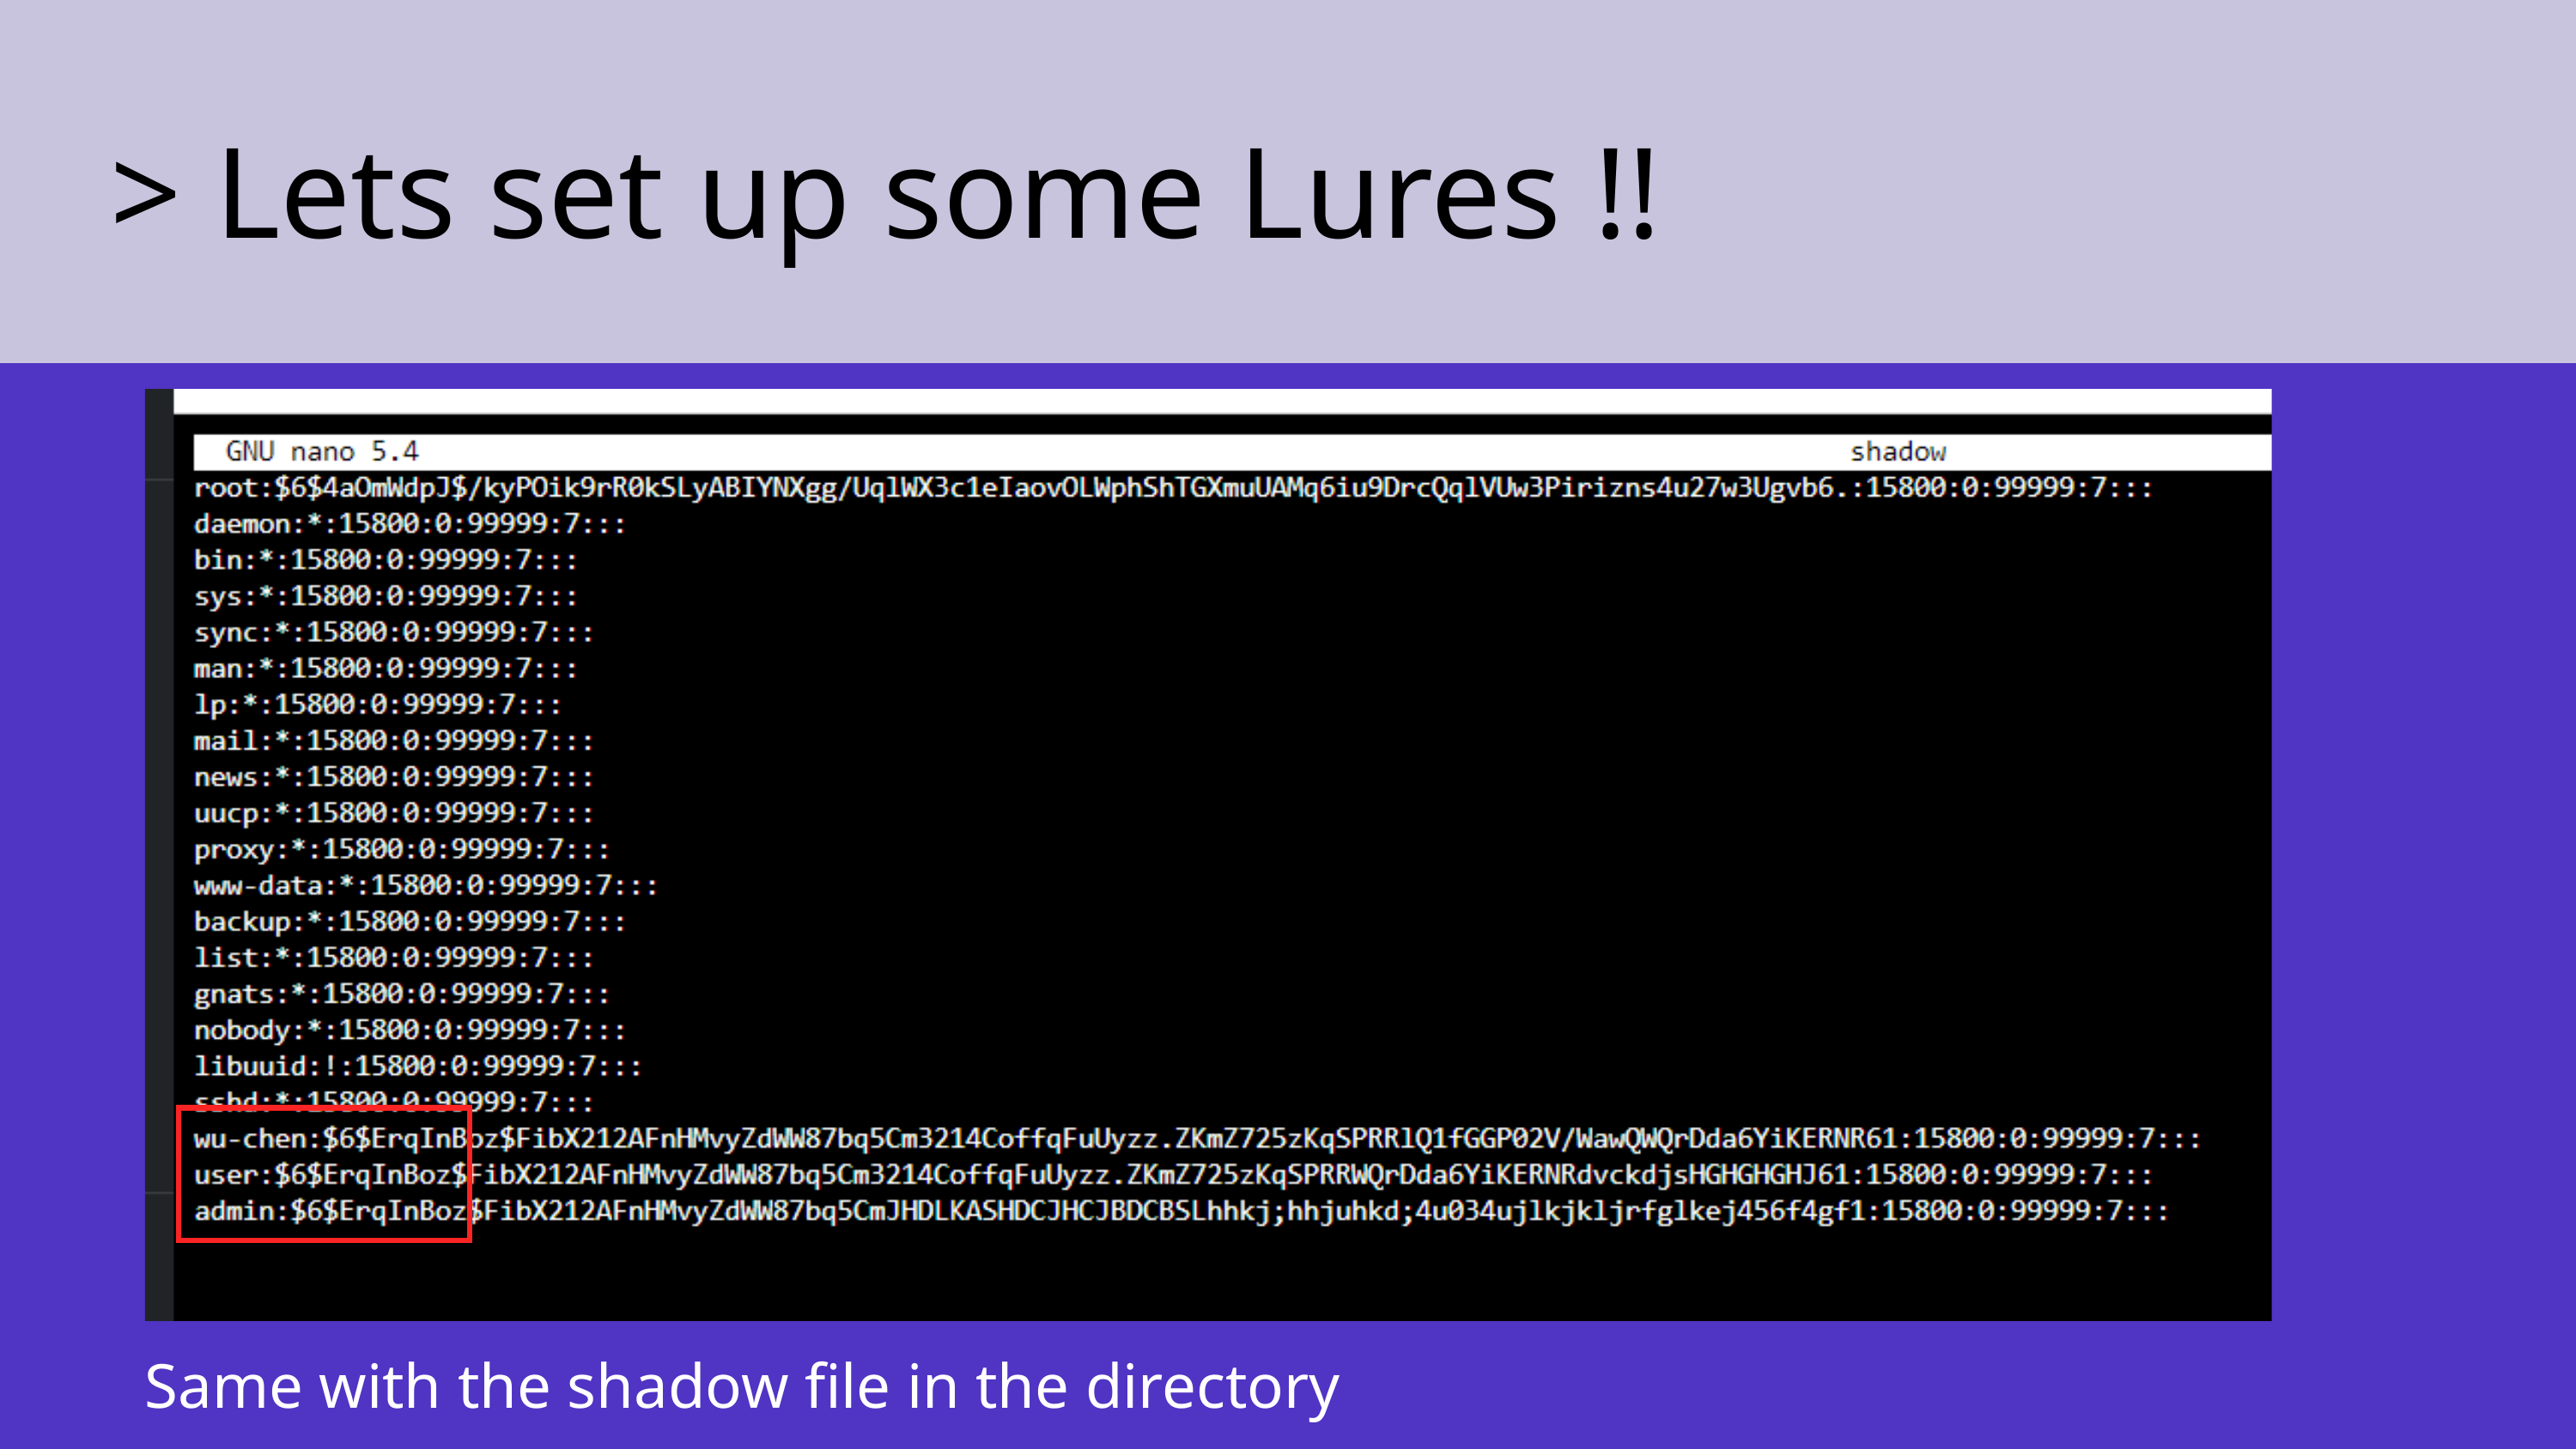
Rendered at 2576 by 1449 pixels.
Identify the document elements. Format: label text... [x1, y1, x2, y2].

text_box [0, 0, 2576, 363]
text_box [179, 1107, 471, 1241]
text_box Same with the shadow file in the directory [144, 1335, 1725, 1421]
text_box [144, 389, 2272, 1321]
